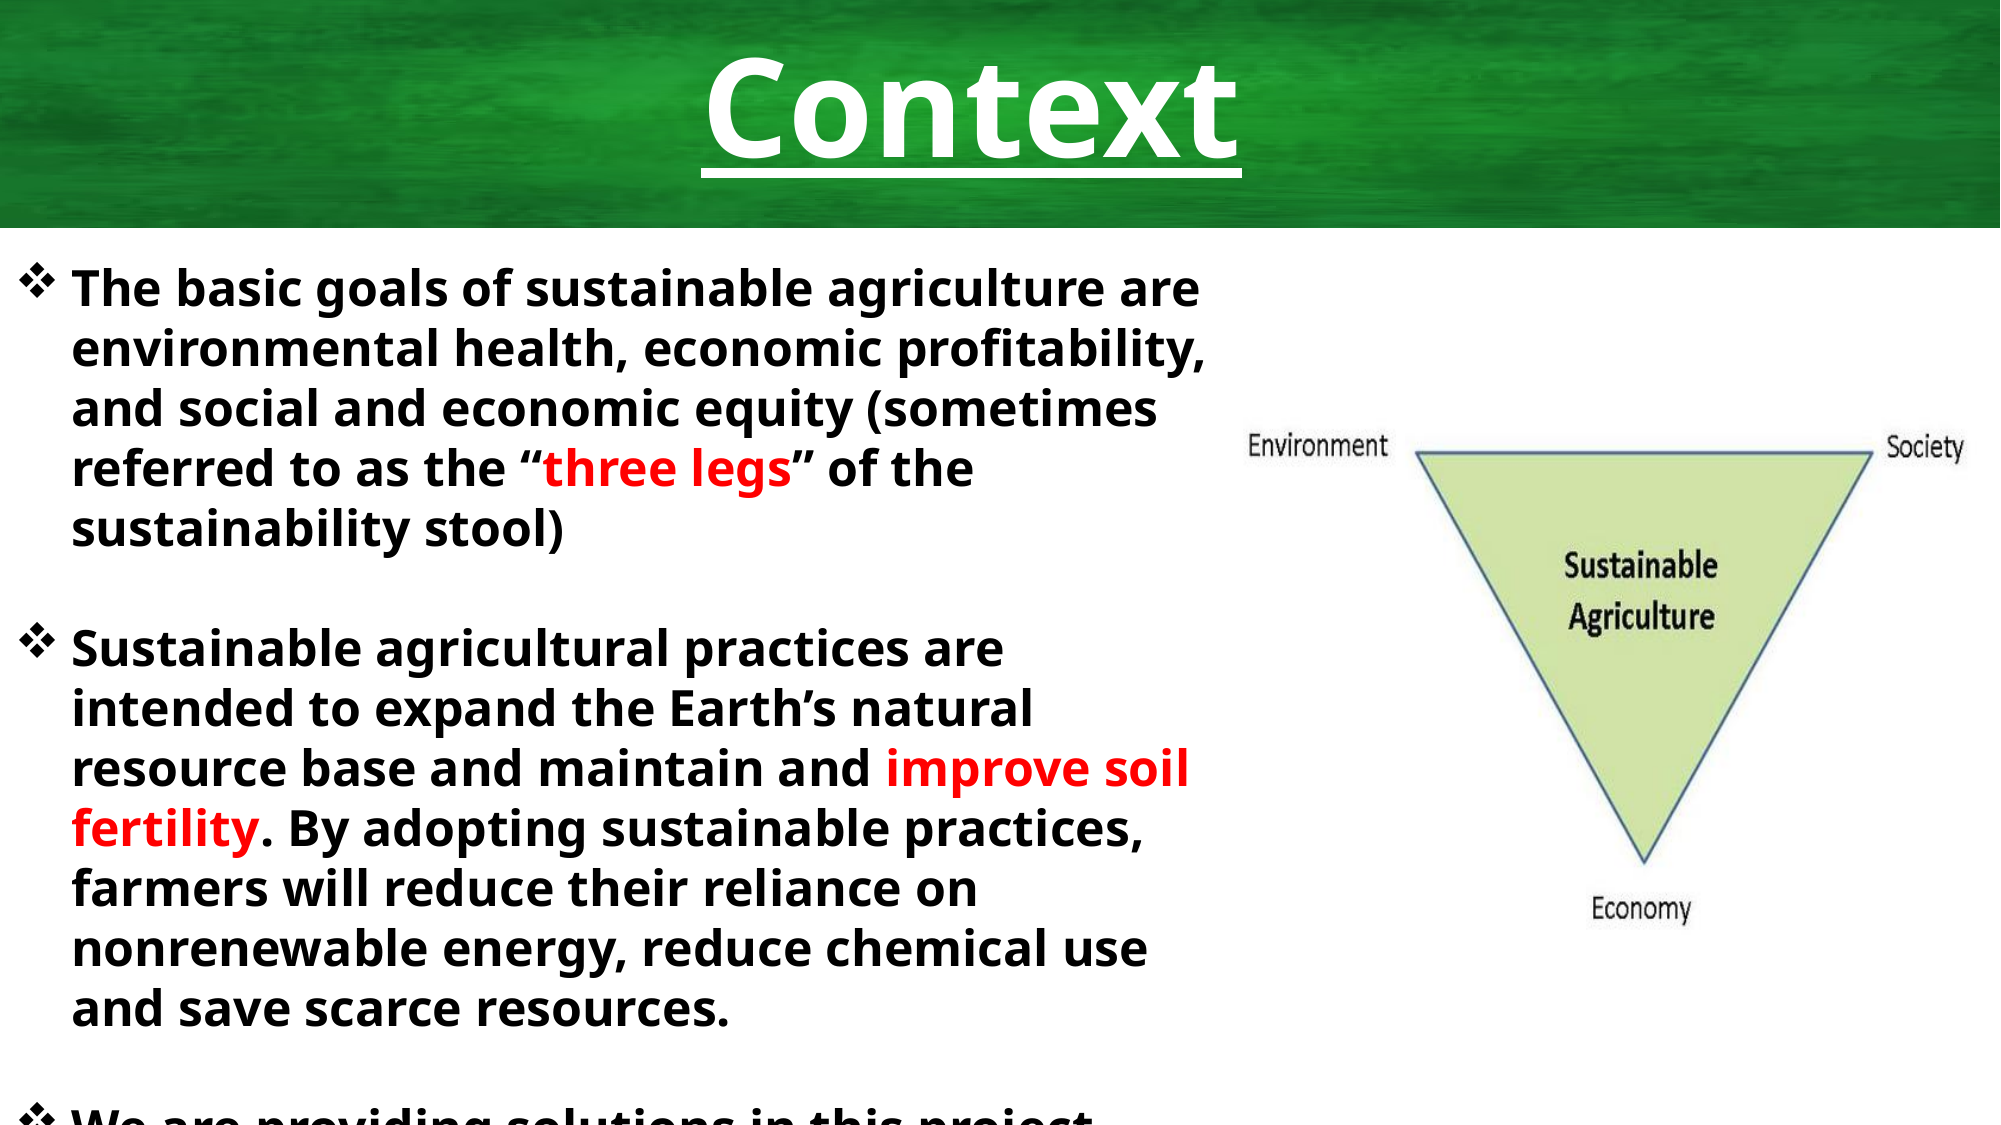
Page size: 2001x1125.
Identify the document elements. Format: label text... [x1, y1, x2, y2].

picture [1233, 417, 1979, 944]
text_box The basic goals of sustainable agriculture are environmental health, economic profitability, and social and economic equity (sometimes referred to as the “three legs” of the sustainability stool) Sustainable agricultural practices are intended to expand the Earth’s natural resource base and maintain and improve soil fertility. By adopting sustainable practices, farmers will reduce their reliance on nonrenewable energy, reduce chemical use and save scarce resources. We are providing solutions in this project which will help a Iot in achieving agriculture sustainability [0, 248, 1253, 1125]
picture [0, 0, 2000, 228]
